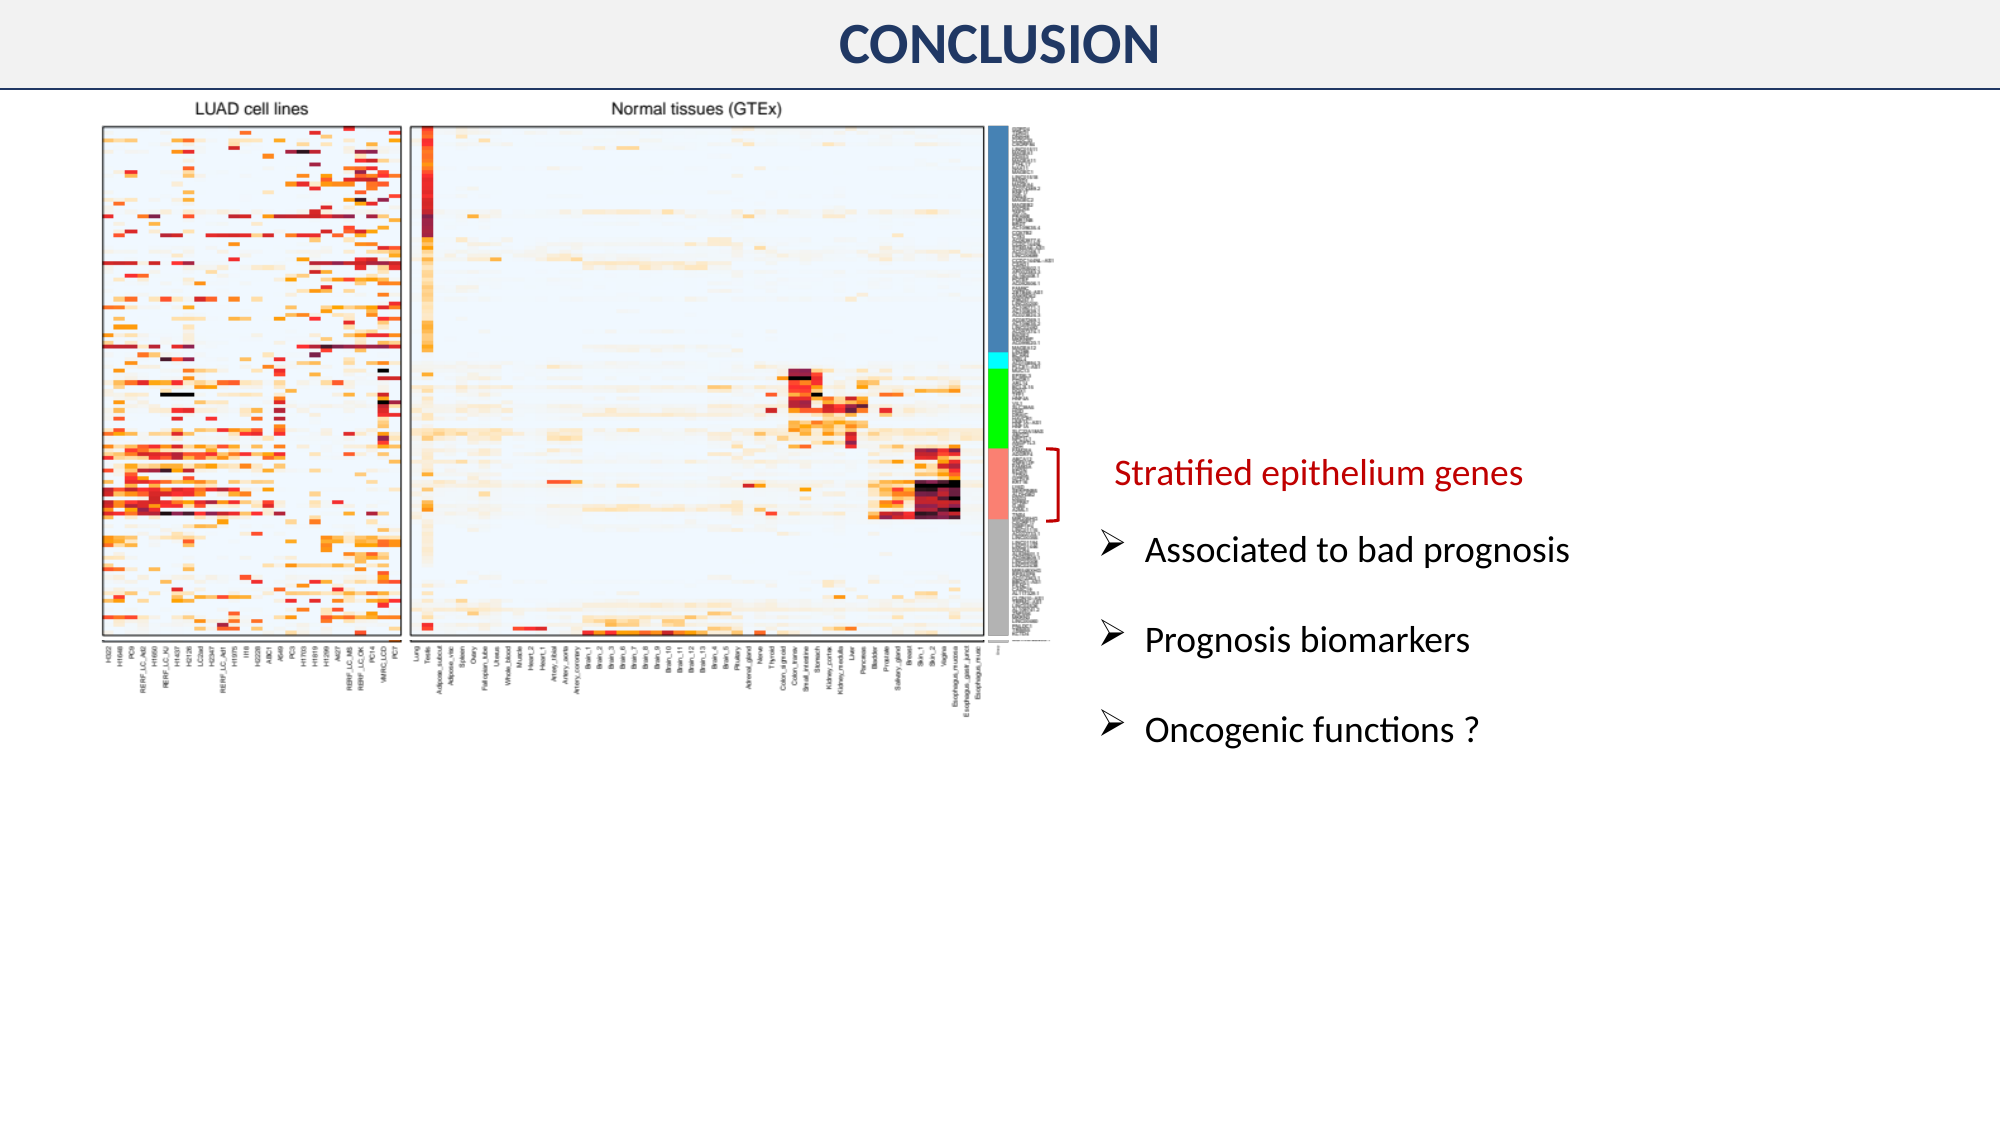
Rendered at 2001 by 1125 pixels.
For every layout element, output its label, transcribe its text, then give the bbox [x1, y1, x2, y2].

text_box CONCLUSION [0, 0, 2000, 90]
picture [98, 83, 1062, 729]
text_box Associated to bad prognosis Prognosis biomarkers Oncogenic functions ? [1083, 517, 1586, 848]
text_box Stratified epithelium genes [1099, 440, 1540, 500]
